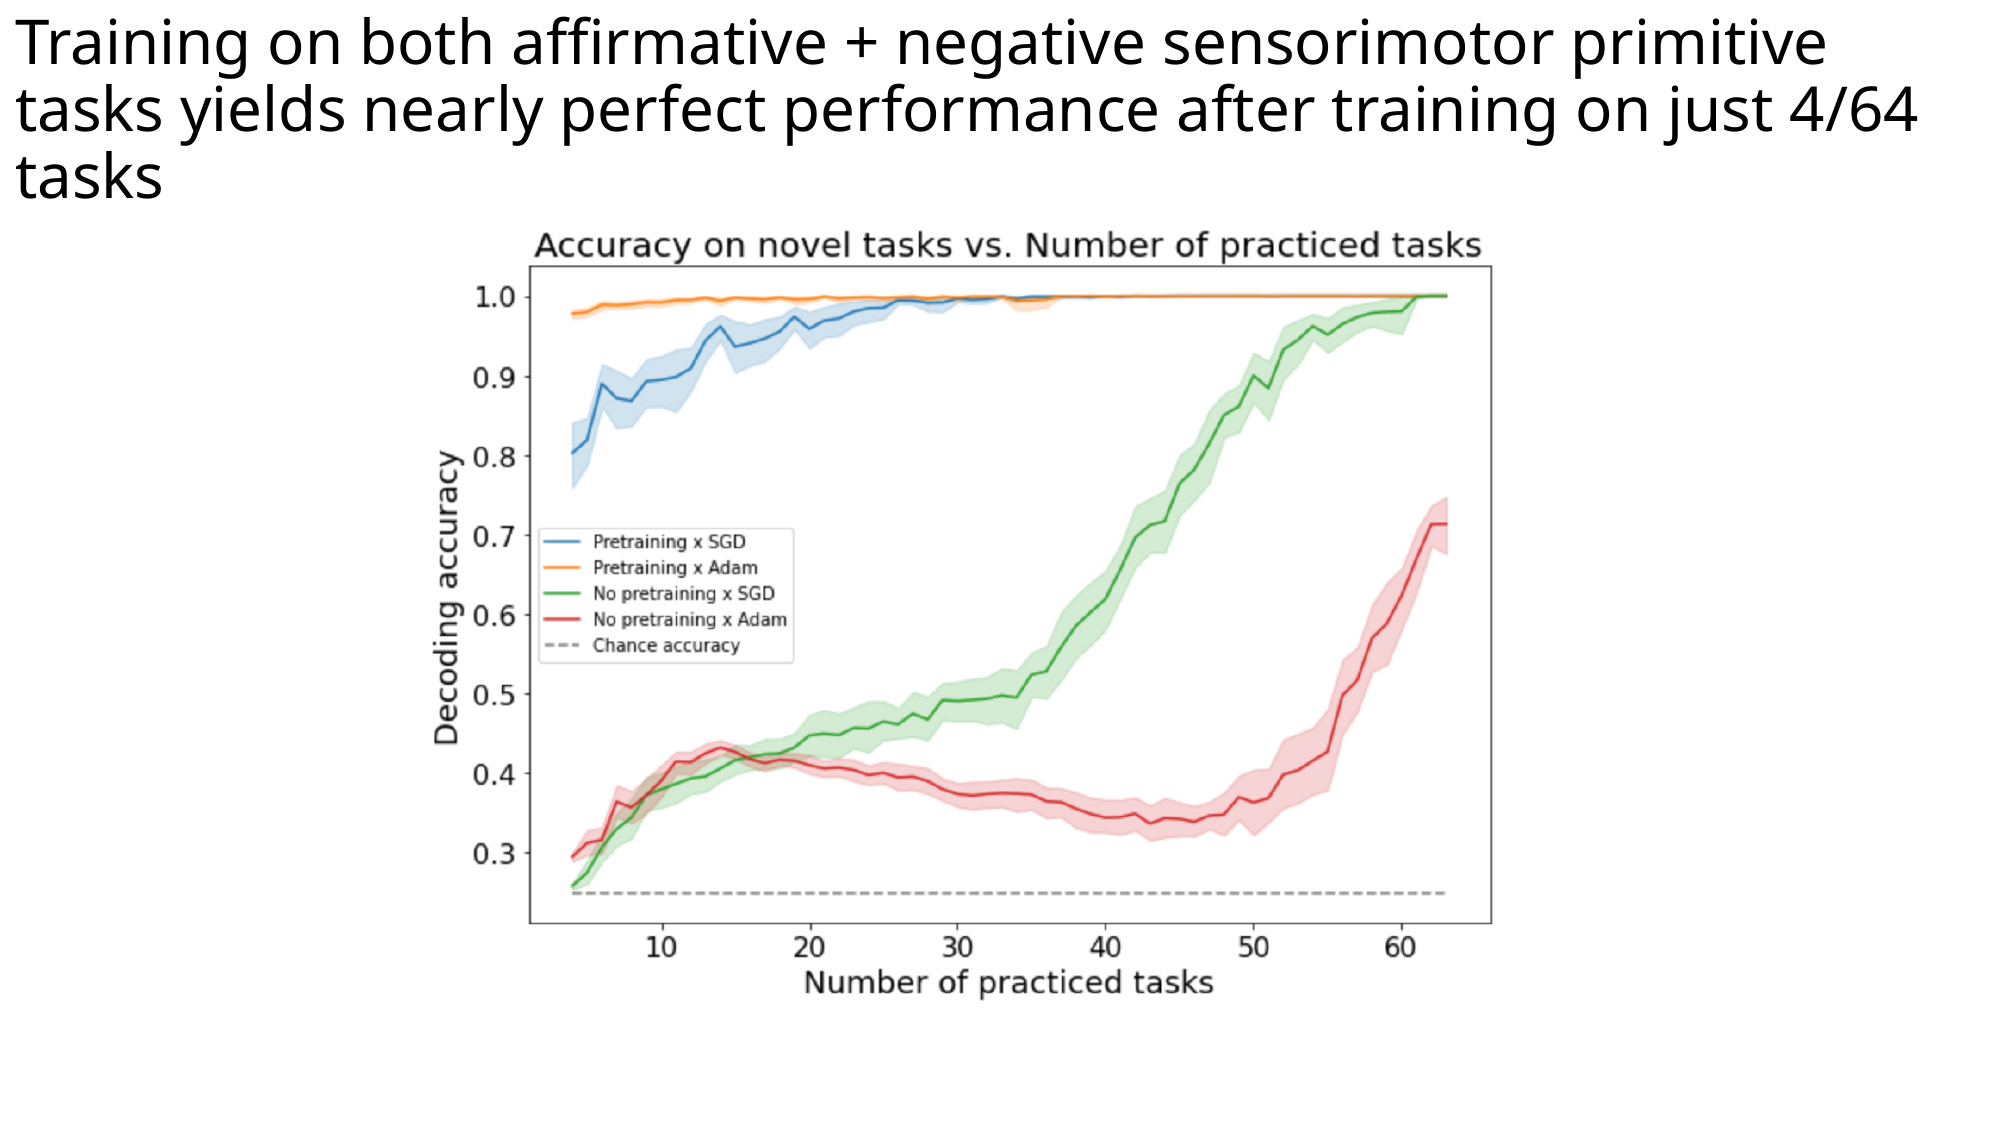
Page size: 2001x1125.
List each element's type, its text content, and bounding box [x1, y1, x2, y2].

picture [422, 209, 1578, 1011]
title Training on both affirmative + negative sensorimotor primitive tasks yields nearly perfect performance after training on just 4/64 tasks [0, 3, 2000, 221]
